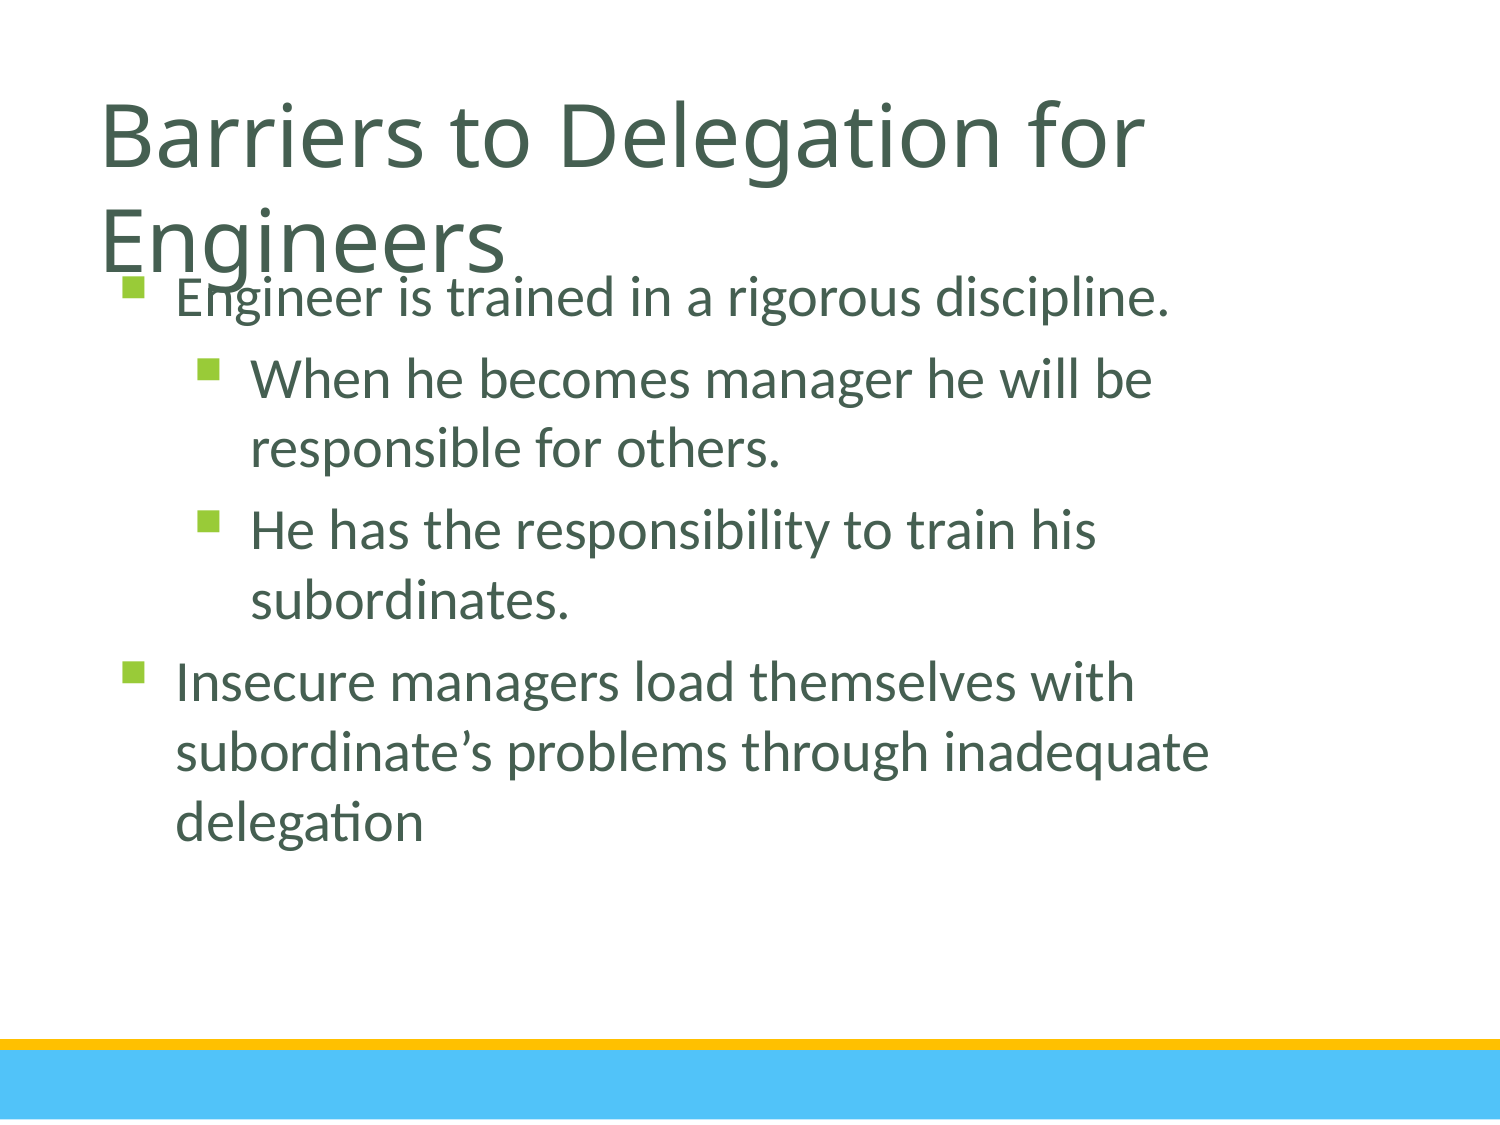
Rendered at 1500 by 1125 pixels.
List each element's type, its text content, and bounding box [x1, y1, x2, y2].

text_box Engineer is trained in a rigorous discipline. When he becomes manager he will be responsible for others. He has the responsibility to train his subordinates. Insecure managers load themselves with subordinate’s problems through inadequate delegation [46, 250, 1397, 844]
text_box Barriers to Delegation for Engineers [83, 72, 1434, 175]
